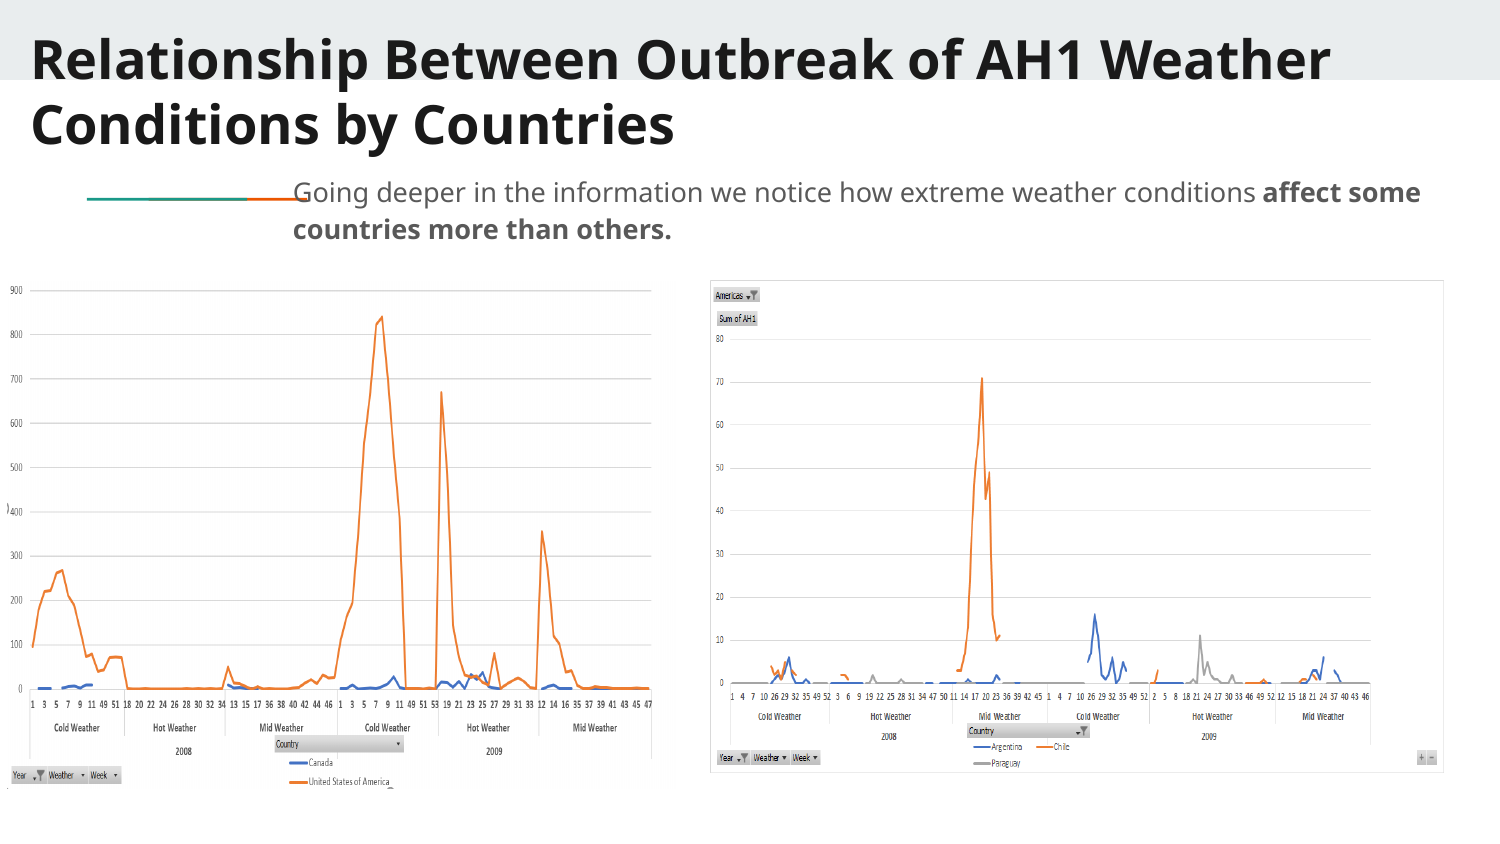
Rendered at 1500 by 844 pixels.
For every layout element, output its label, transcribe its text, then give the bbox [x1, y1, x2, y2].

picture [7, 281, 676, 789]
title Relationship Between Outbreak of AH1 Weather Conditions by Countries [15, 9, 1500, 156]
list Going deeper in the information we notice how extreme weather conditions affect some countries more than others. [277, 155, 1444, 527]
picture [710, 280, 1444, 773]
